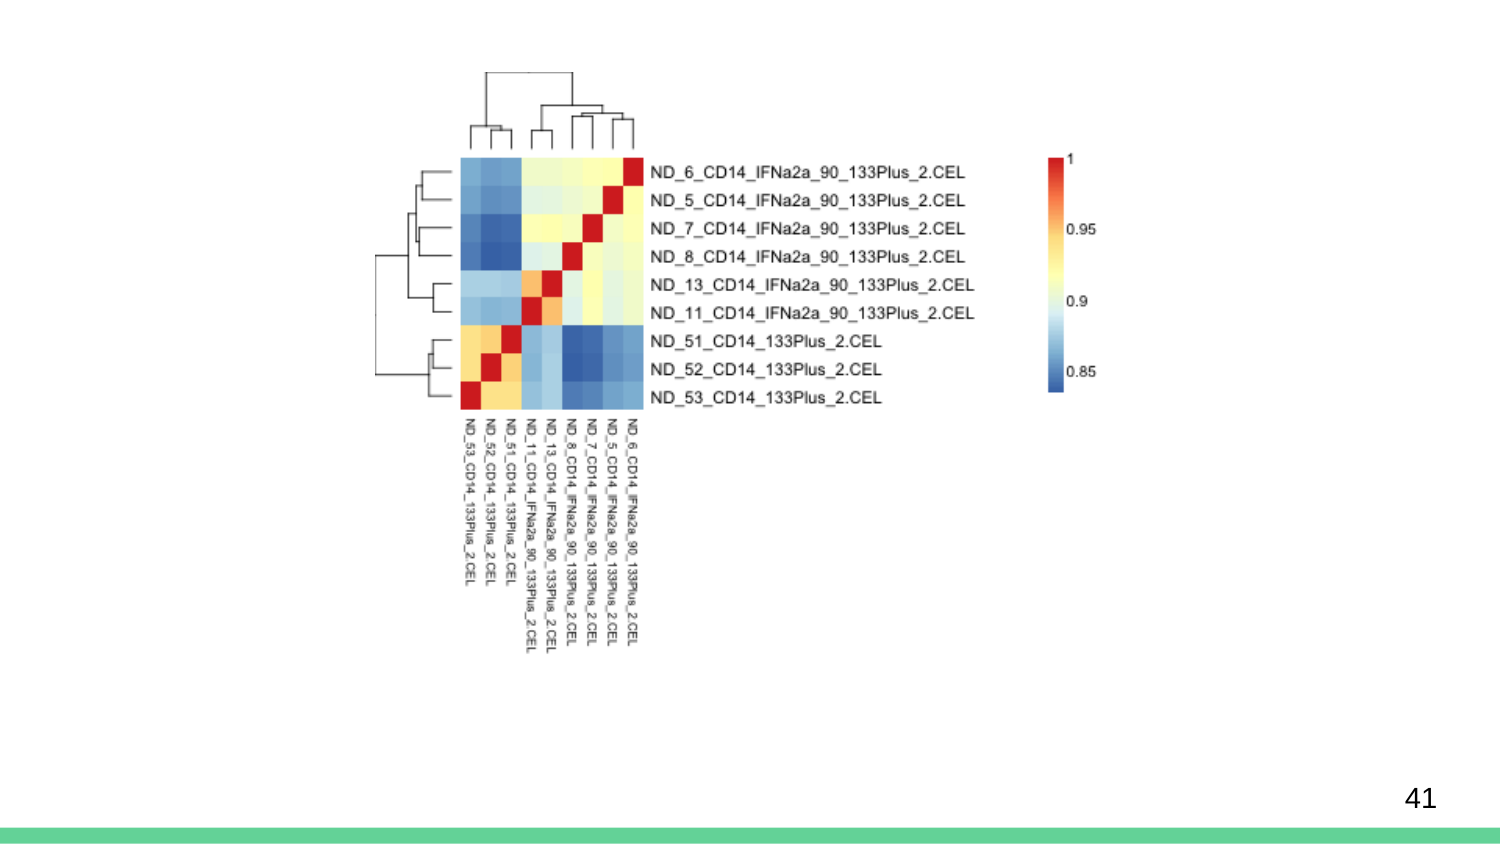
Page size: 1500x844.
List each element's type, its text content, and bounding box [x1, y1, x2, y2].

slide_number ‹#› [1389, 764, 1480, 830]
picture [374, 72, 1126, 824]
